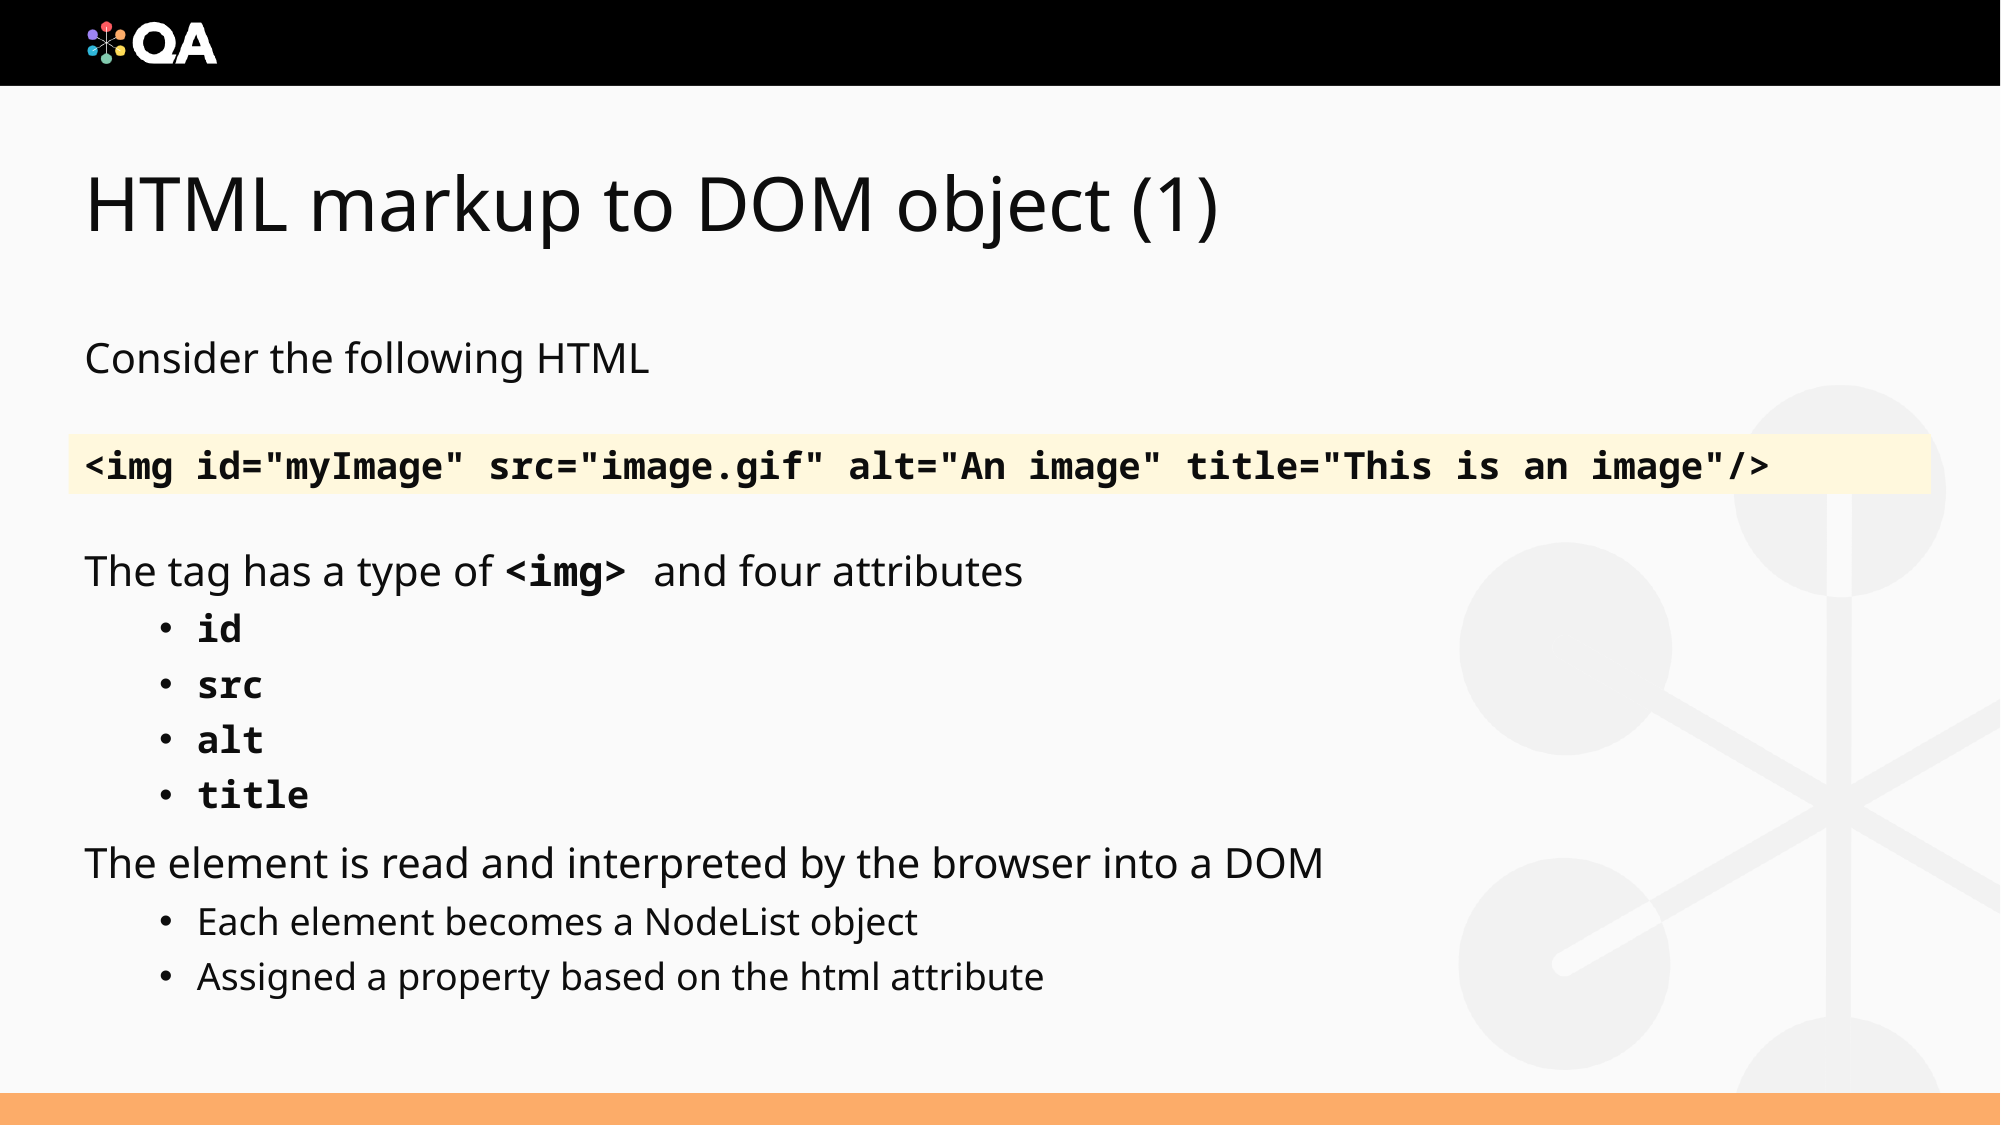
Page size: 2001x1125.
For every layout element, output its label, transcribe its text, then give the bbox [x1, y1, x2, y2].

title HTML markup to DOM object (1) [84, 159, 1916, 278]
list Consider the following HTML The tag has a type of <img> and four attributes id src alt title The element is read and interpreted by the browser into a DOM Each element becomes a NodeList object Assigned a property based on the html attribute [84, 324, 1916, 434]
list Consider the following HTML The tag has a type of <img> and four attributes id src alt title The element is read and interpreted by the browser into a DOM Each element becomes a NodeList object Assigned a property based on the html attribute [84, 494, 1916, 1035]
picture [0, 0, 2001, 1125]
text_box <img id="myImage" src="image.gif" alt="An image" title="This is an image"/> [68, 434, 1931, 494]
